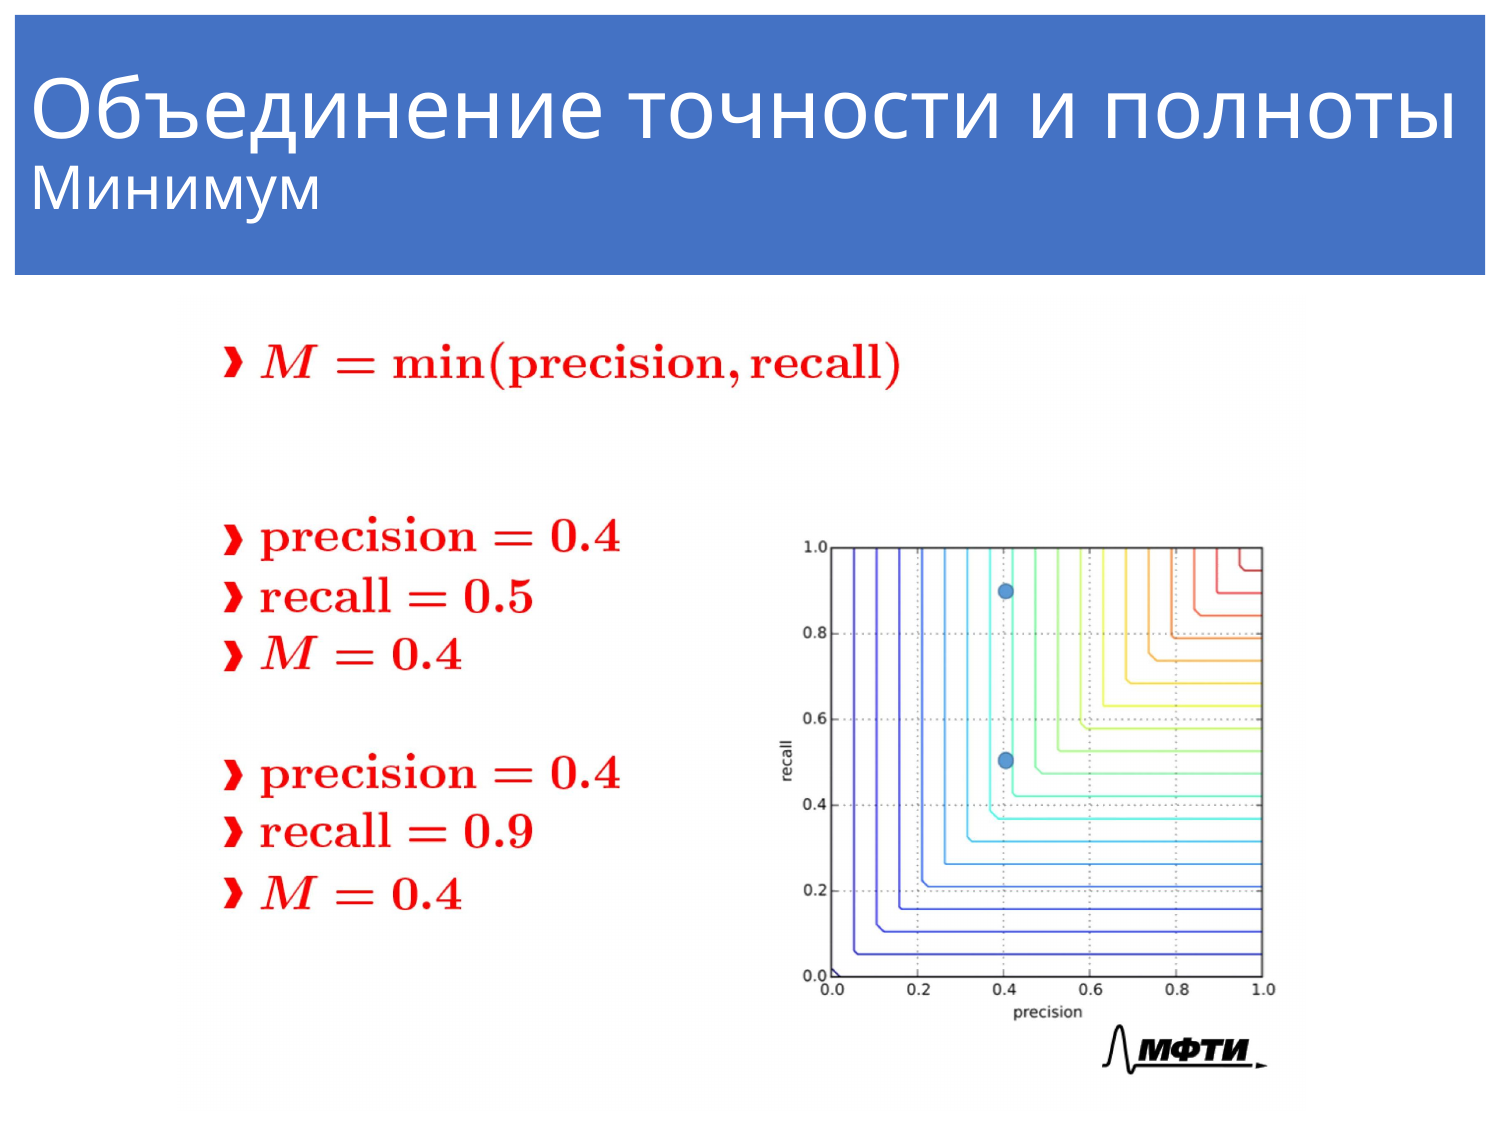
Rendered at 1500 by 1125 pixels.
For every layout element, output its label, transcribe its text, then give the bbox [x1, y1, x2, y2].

title Объединение точности и полноты Минимум [14, 14, 1486, 275]
picture [177, 295, 1306, 1111]
